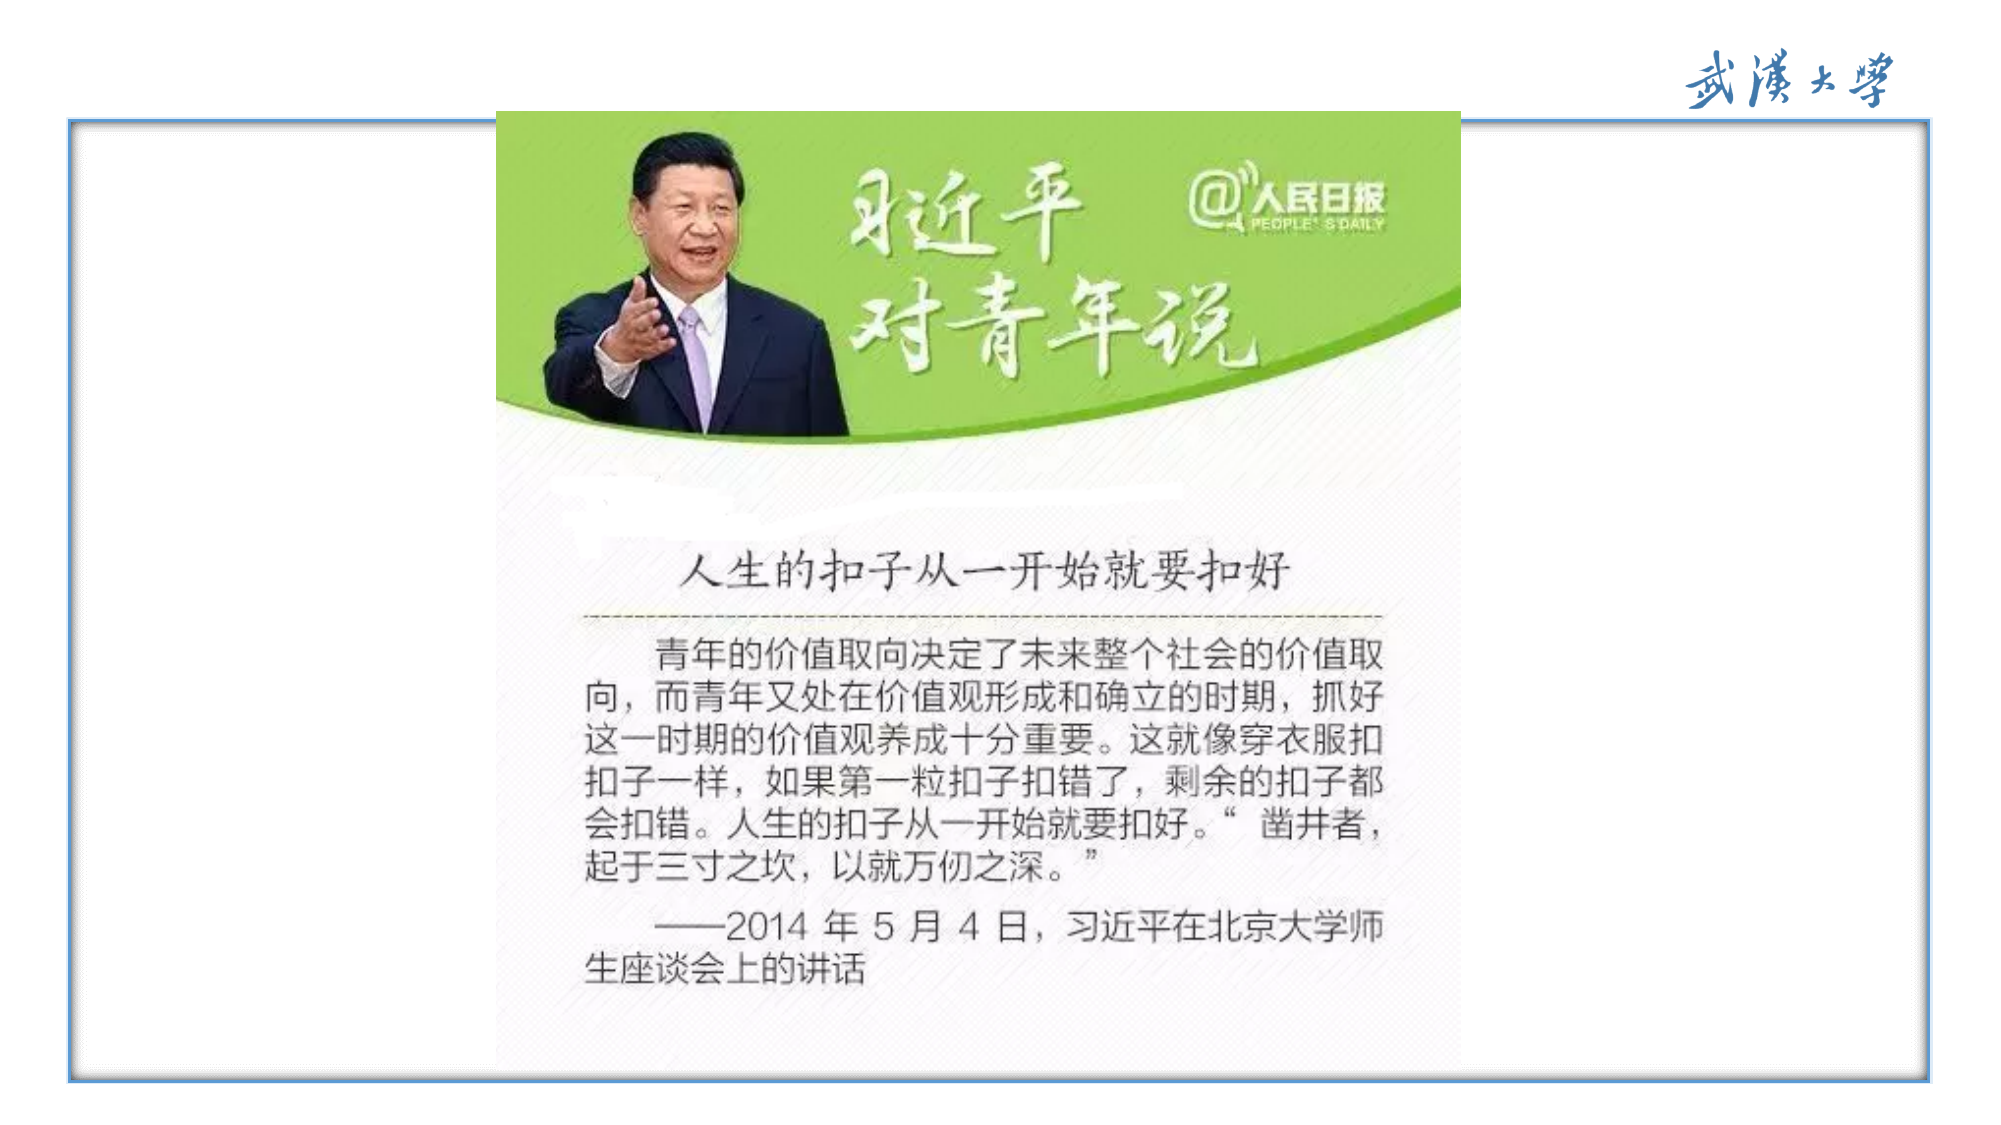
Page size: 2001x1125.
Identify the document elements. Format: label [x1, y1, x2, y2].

picture [66, 111, 1933, 1084]
